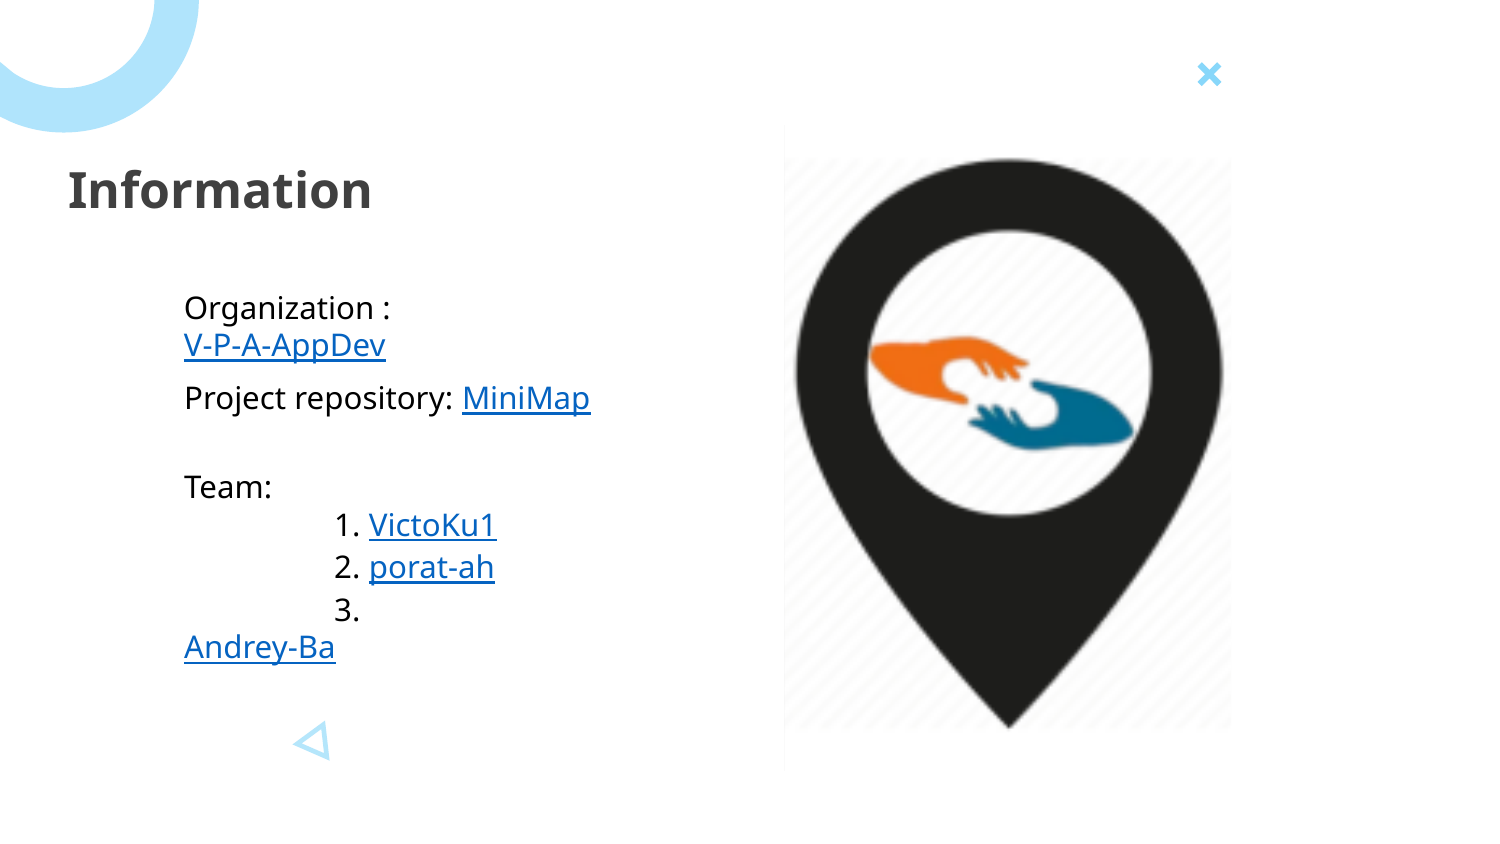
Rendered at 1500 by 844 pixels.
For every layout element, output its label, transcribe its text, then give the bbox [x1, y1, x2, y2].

text_box Team: 1. VictoKu1 2. porat-ah 3. Andrey-Ba [169, 459, 525, 678]
text_box Project repository: MiniMap [169, 370, 616, 429]
text_box Information [53, 150, 659, 226]
picture [784, 124, 1232, 771]
text_box Organization : V-P-A-AppDev [168, 280, 591, 414]
